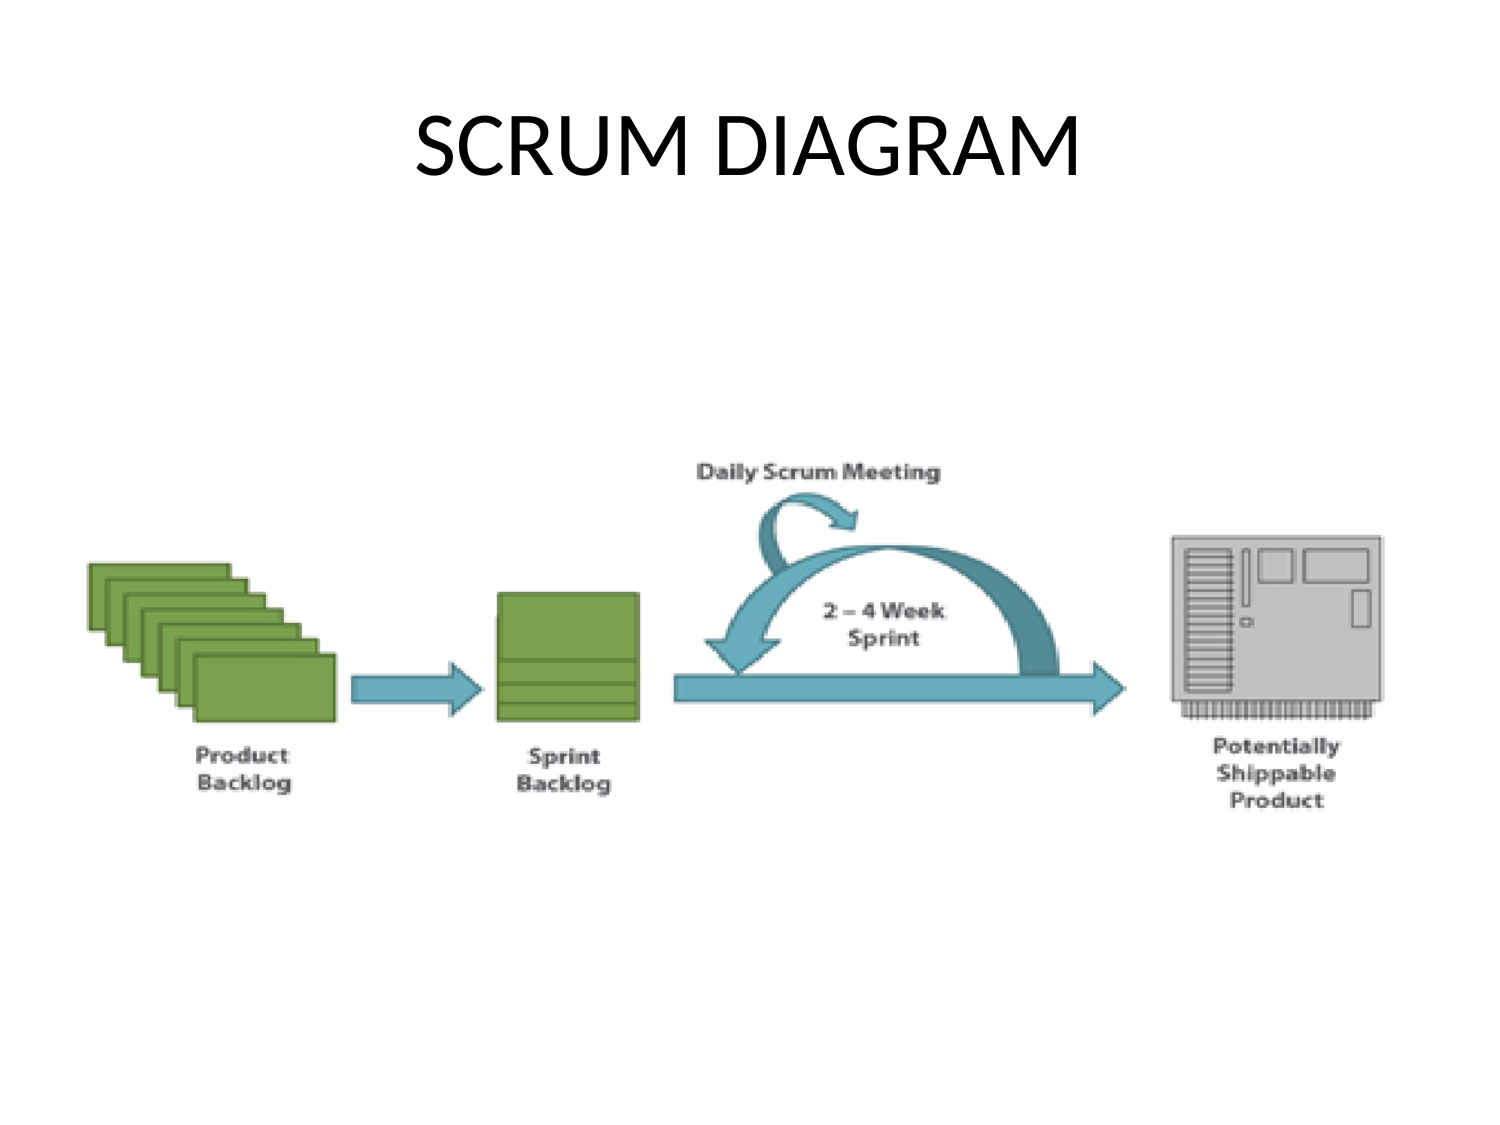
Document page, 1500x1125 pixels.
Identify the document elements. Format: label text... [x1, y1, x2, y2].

title SCRUM DIAGRAM [75, 45, 1425, 233]
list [74, 416, 1426, 852]
